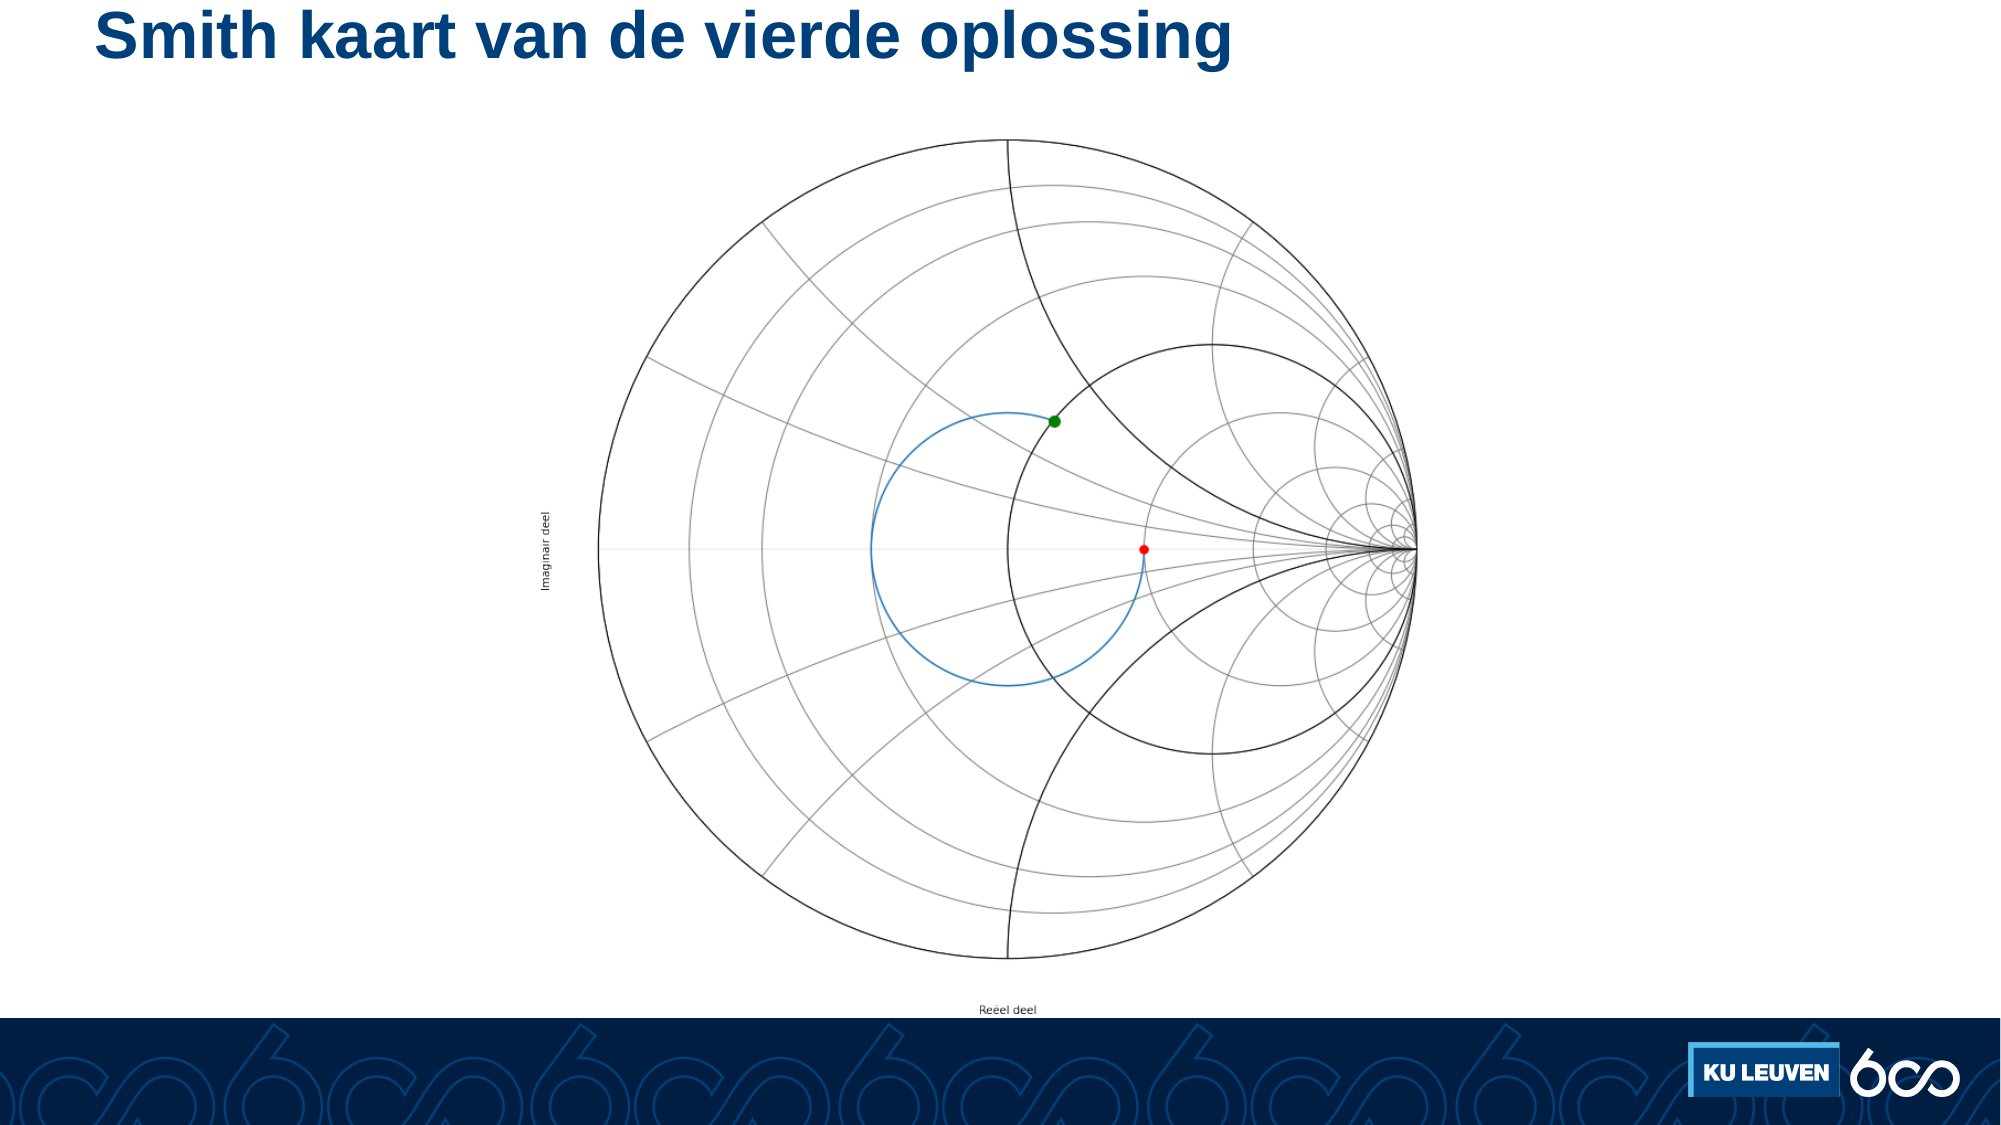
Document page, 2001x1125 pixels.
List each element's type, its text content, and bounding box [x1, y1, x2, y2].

picture [0, 92, 2001, 1125]
title Smith kaart van de vierde oplossing [94, 0, 1906, 108]
